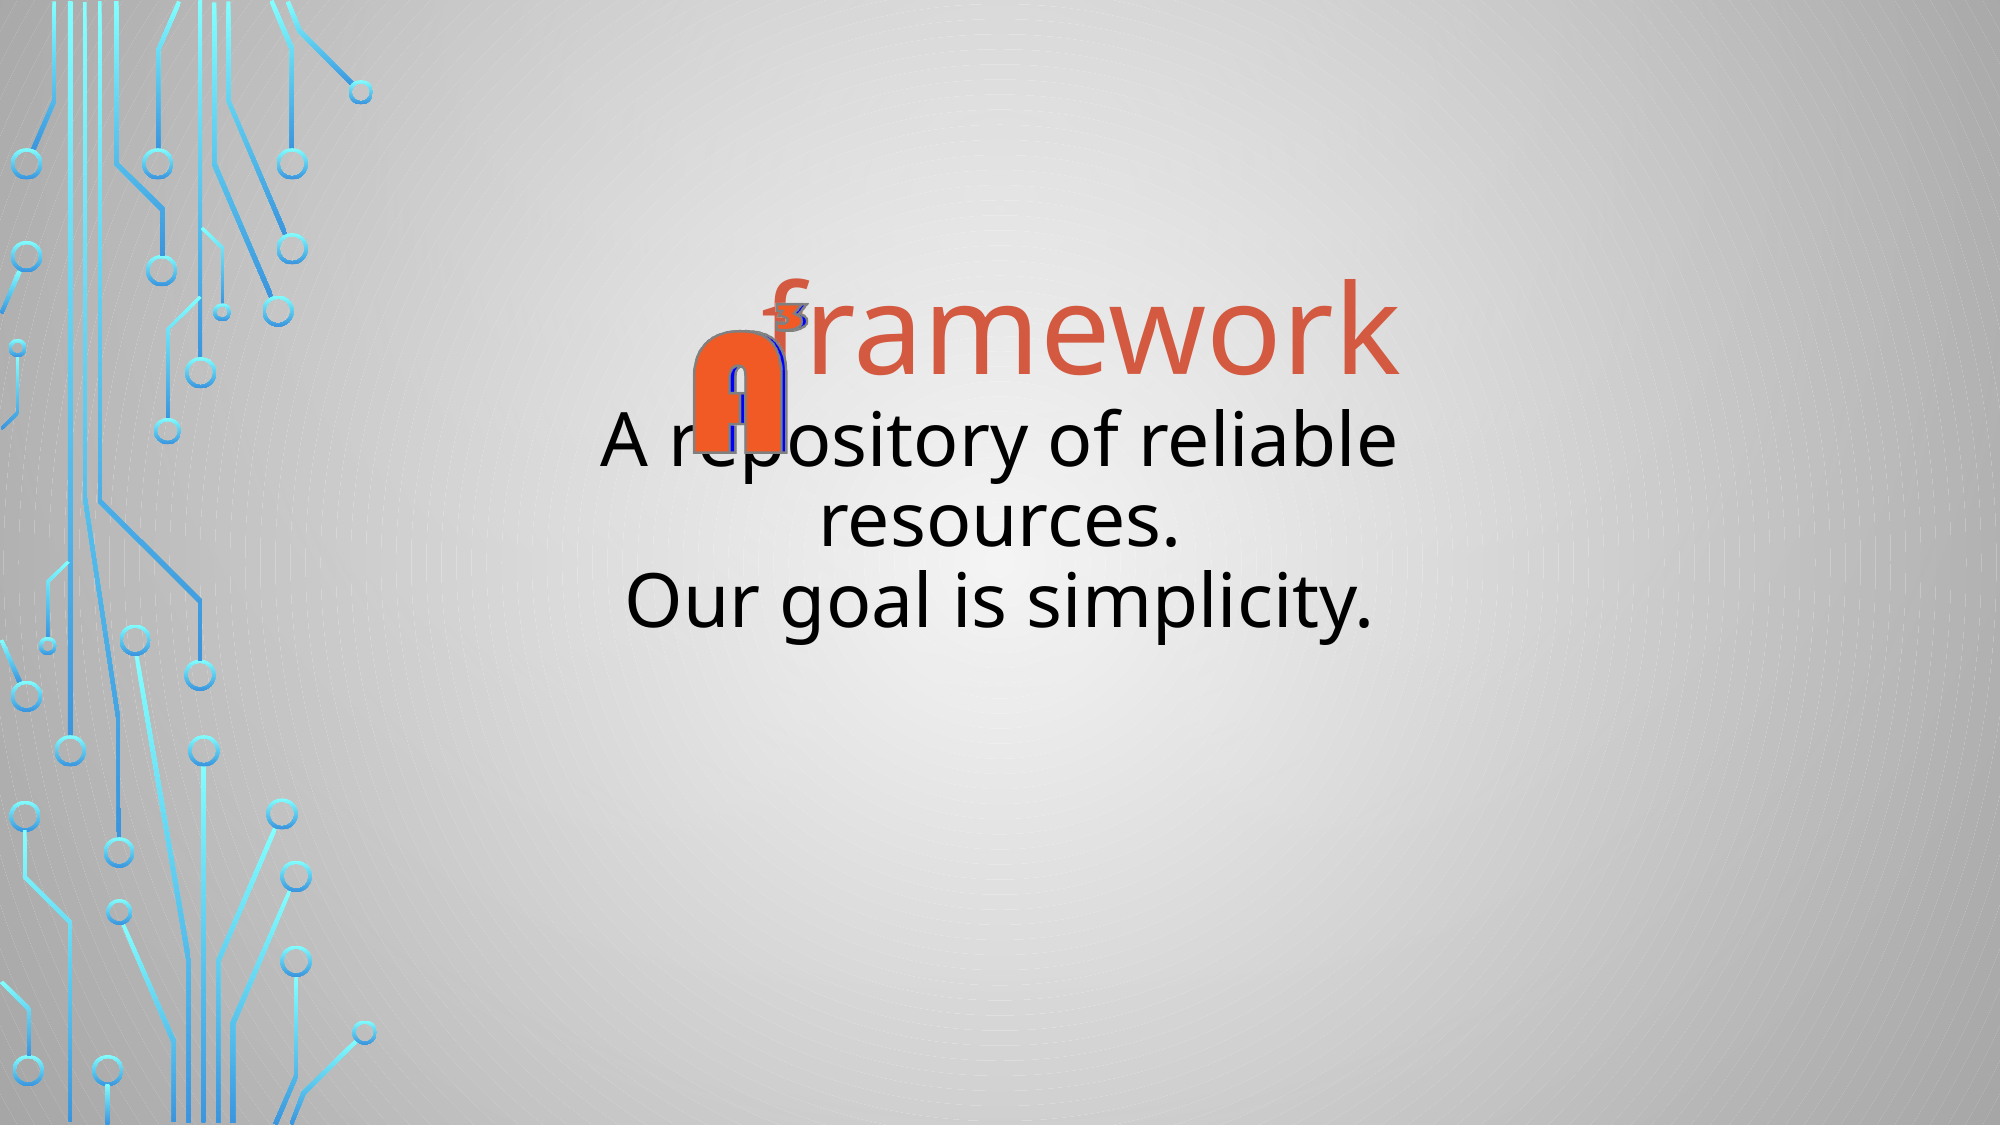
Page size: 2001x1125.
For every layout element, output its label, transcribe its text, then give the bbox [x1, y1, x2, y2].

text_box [683, 295, 817, 499]
title framework A repository of reliable resources. Our goal is simplicity. [460, 204, 1540, 814]
